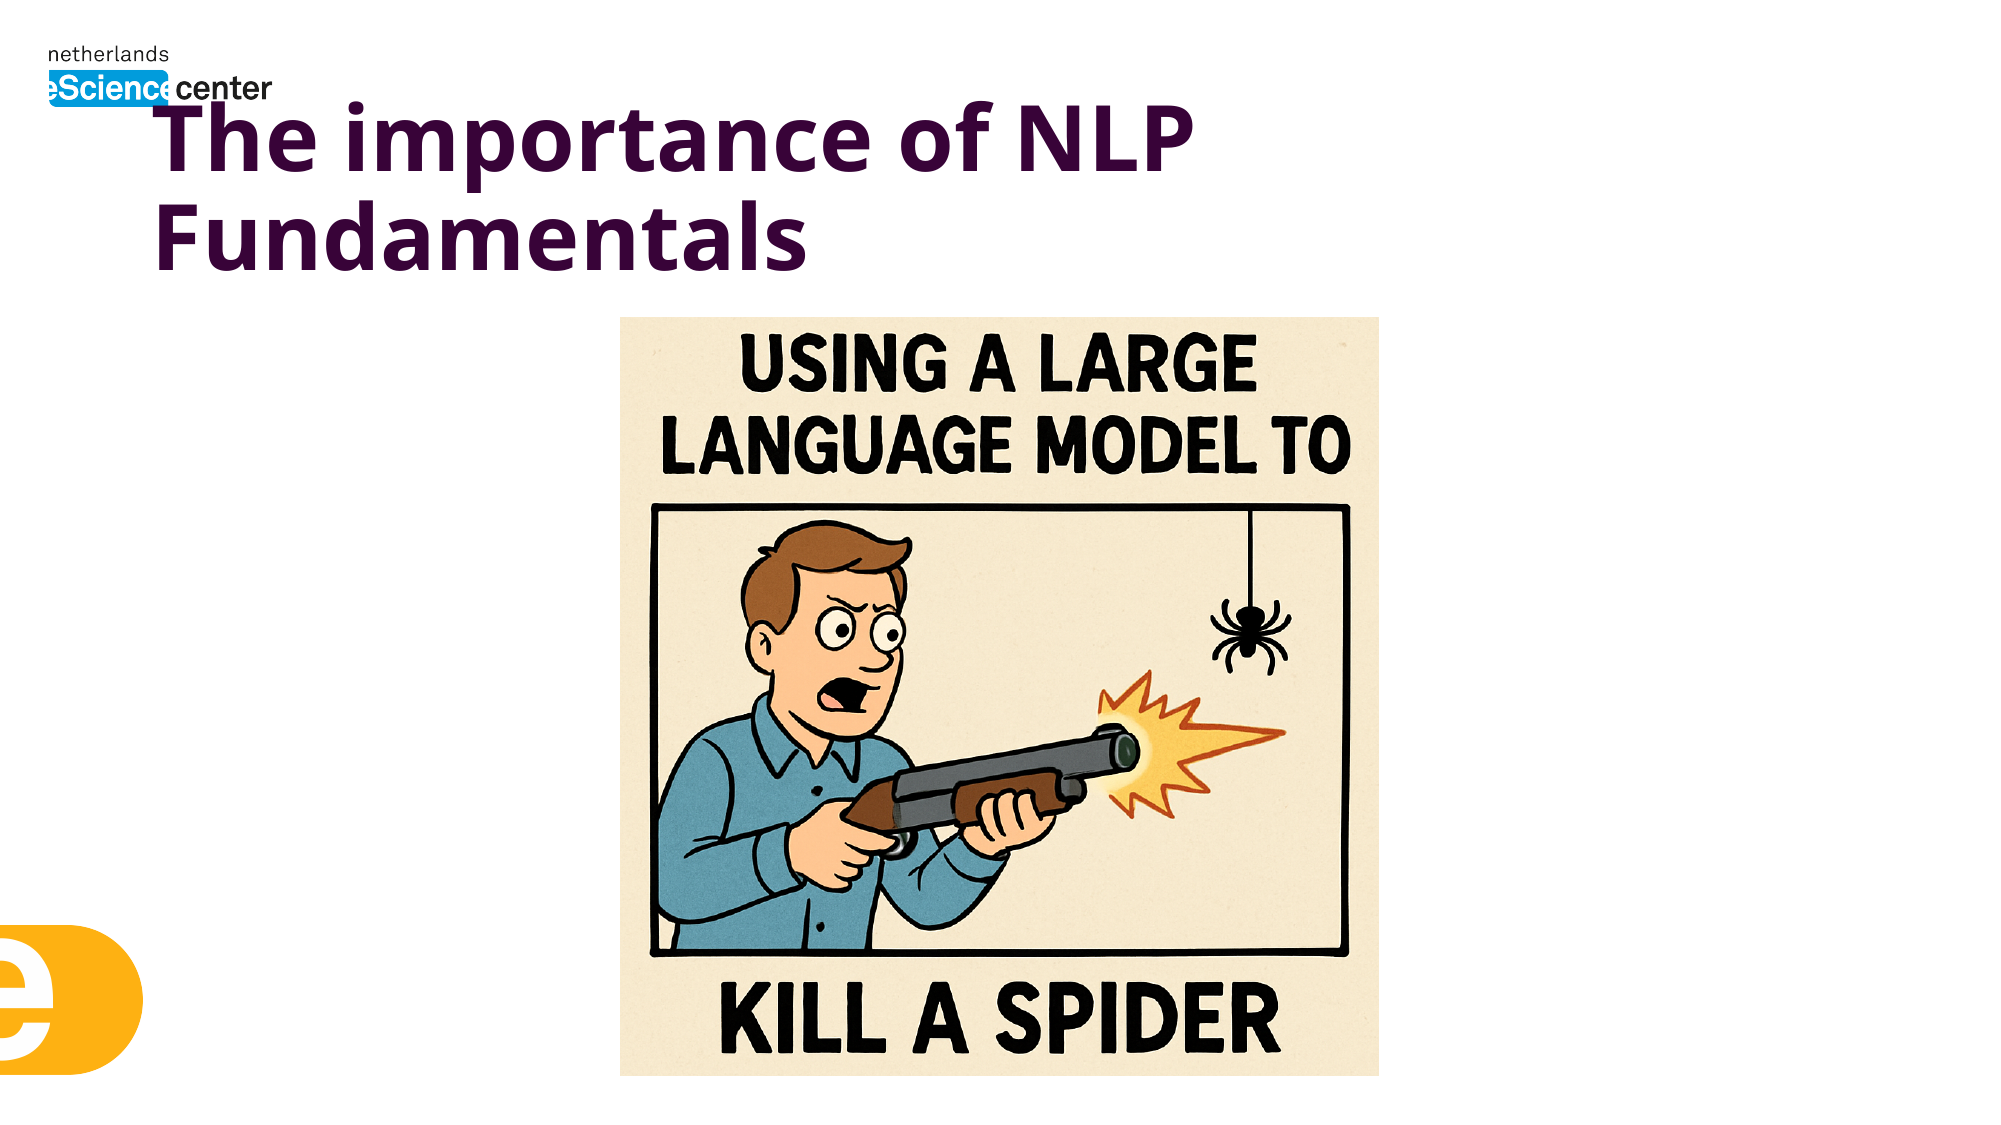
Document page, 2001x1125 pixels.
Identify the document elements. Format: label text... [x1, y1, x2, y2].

title The importance of NLP Fundamentals [136, 117, 1863, 266]
picture [0, 925, 143, 1075]
picture [620, 317, 1379, 1076]
picture [17, 21, 295, 135]
